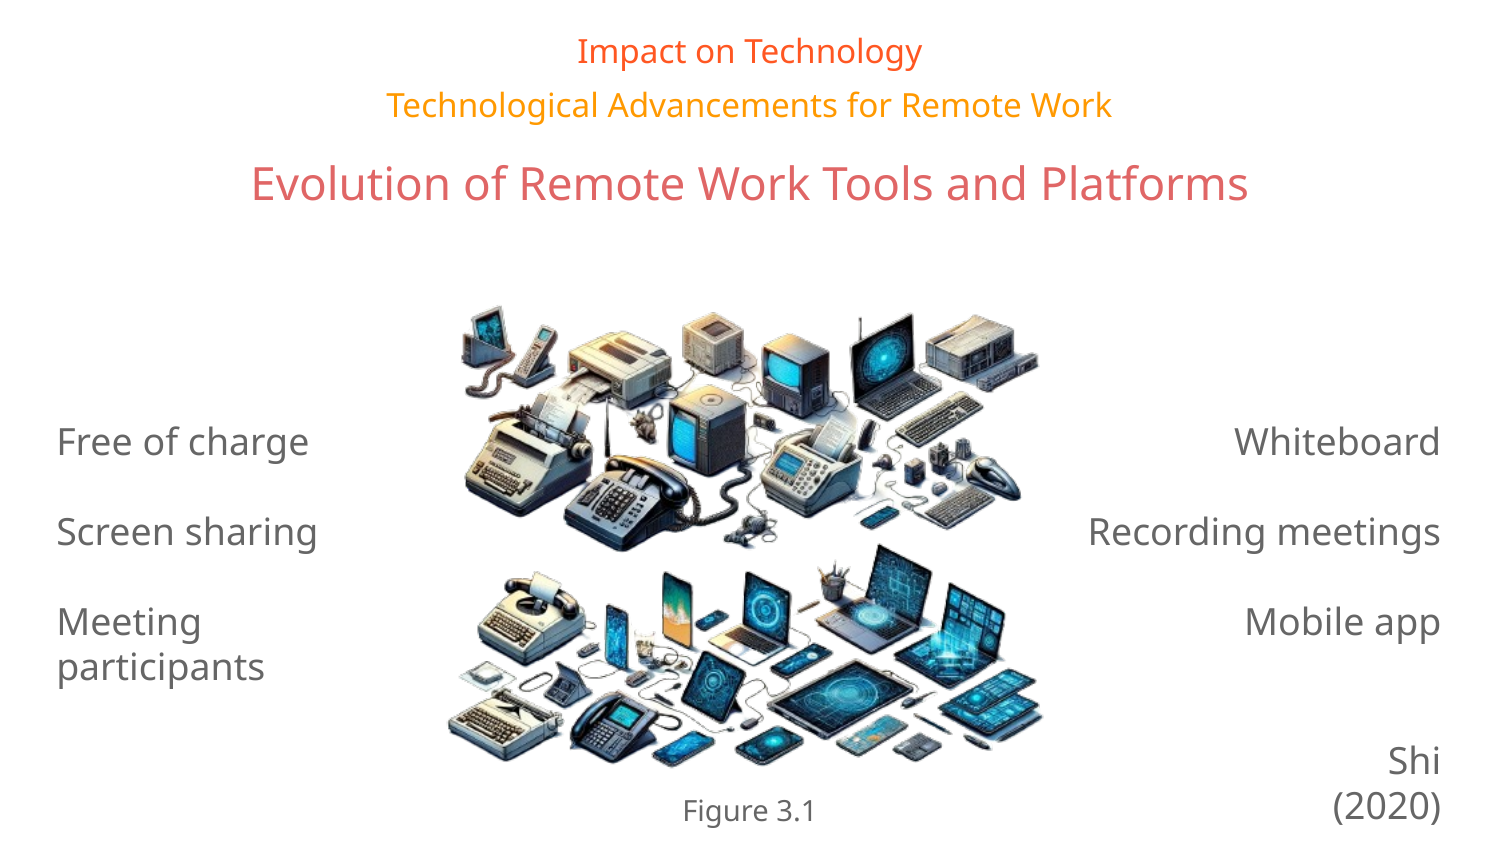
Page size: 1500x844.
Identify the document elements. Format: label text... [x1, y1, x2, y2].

picture [308, 279, 1192, 784]
title Evolution of Remote Work Tools and Platforms [91, 139, 1409, 311]
title Impact on Technology [280, 15, 1220, 68]
text_box Free of charge Screen sharing Meeting participants [41, 402, 303, 660]
text_box Figure 3.1 [637, 792, 863, 831]
title Technological Advancements for Remote Work [280, 68, 1220, 139]
text_box Whiteboard Recording meetings Mobile app [1196, 402, 1457, 660]
text_box Shi (2020) [1268, 722, 1457, 843]
